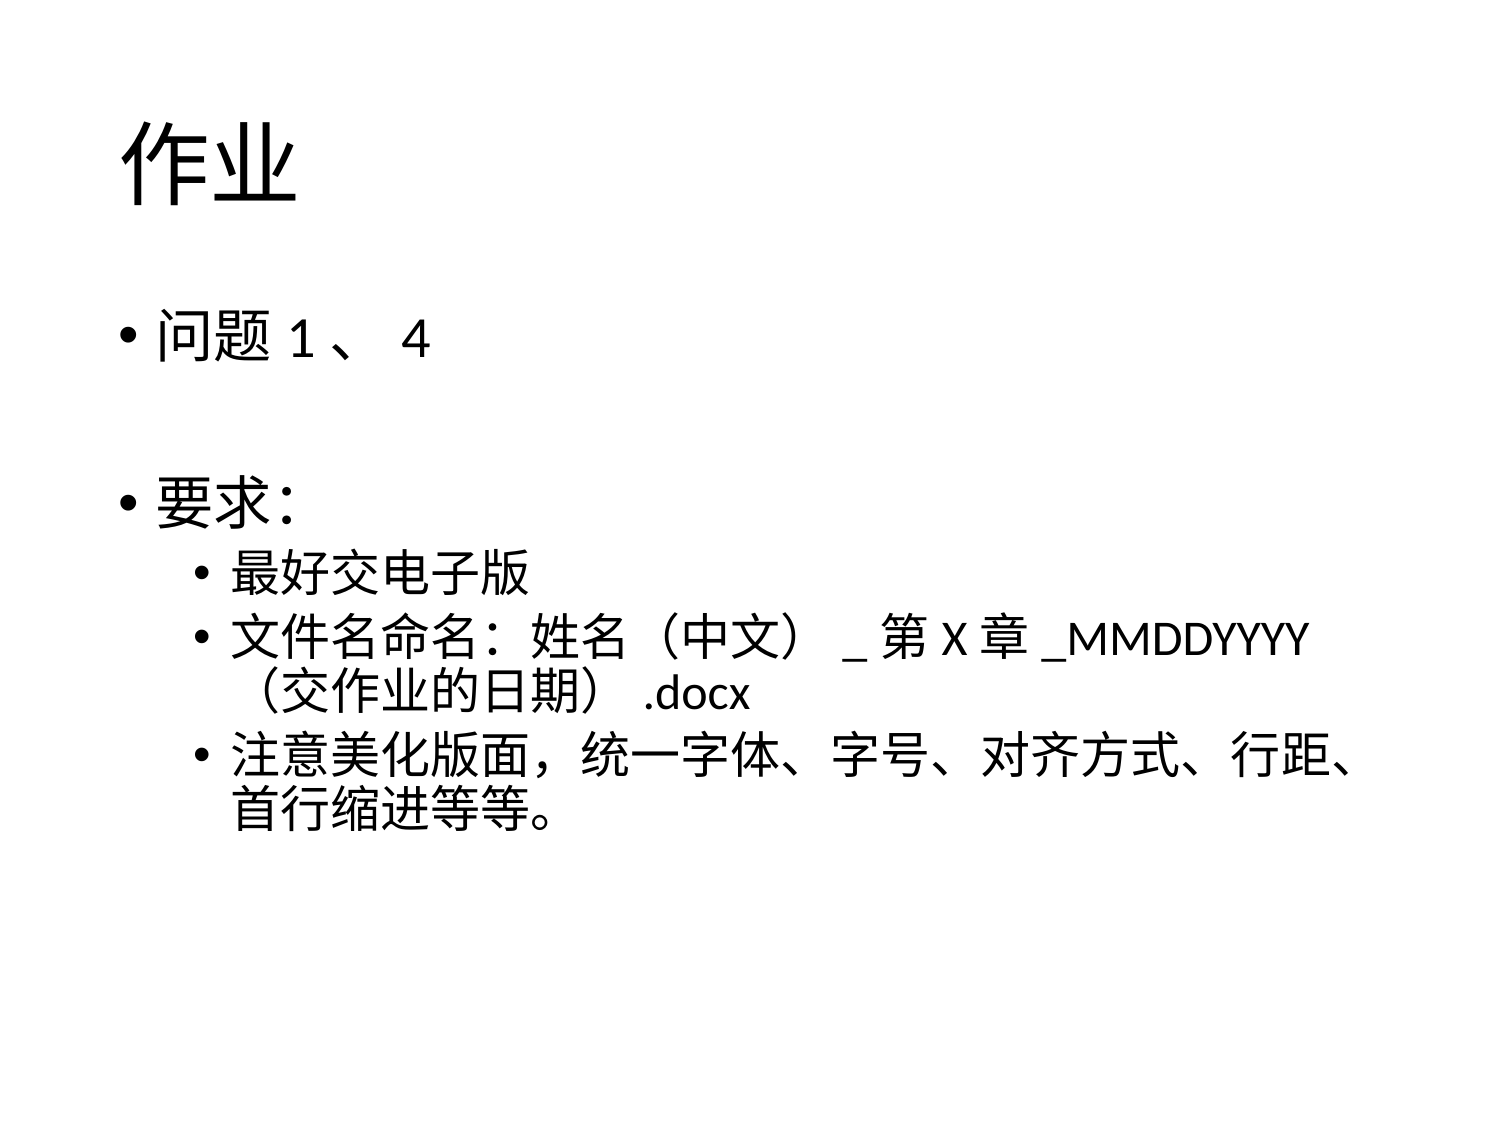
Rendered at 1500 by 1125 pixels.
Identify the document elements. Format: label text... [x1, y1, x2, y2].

title 作业 [103, 59, 1397, 278]
list 问题1、4 要求： 最好交电子版 文件名命名：姓名（中文）_第X章_MMDDYYYY（交作业的日期）.docx 注意美化版面，统一字体、字号、对齐方式、行距、首行缩进等等。 [103, 299, 1397, 1014]
